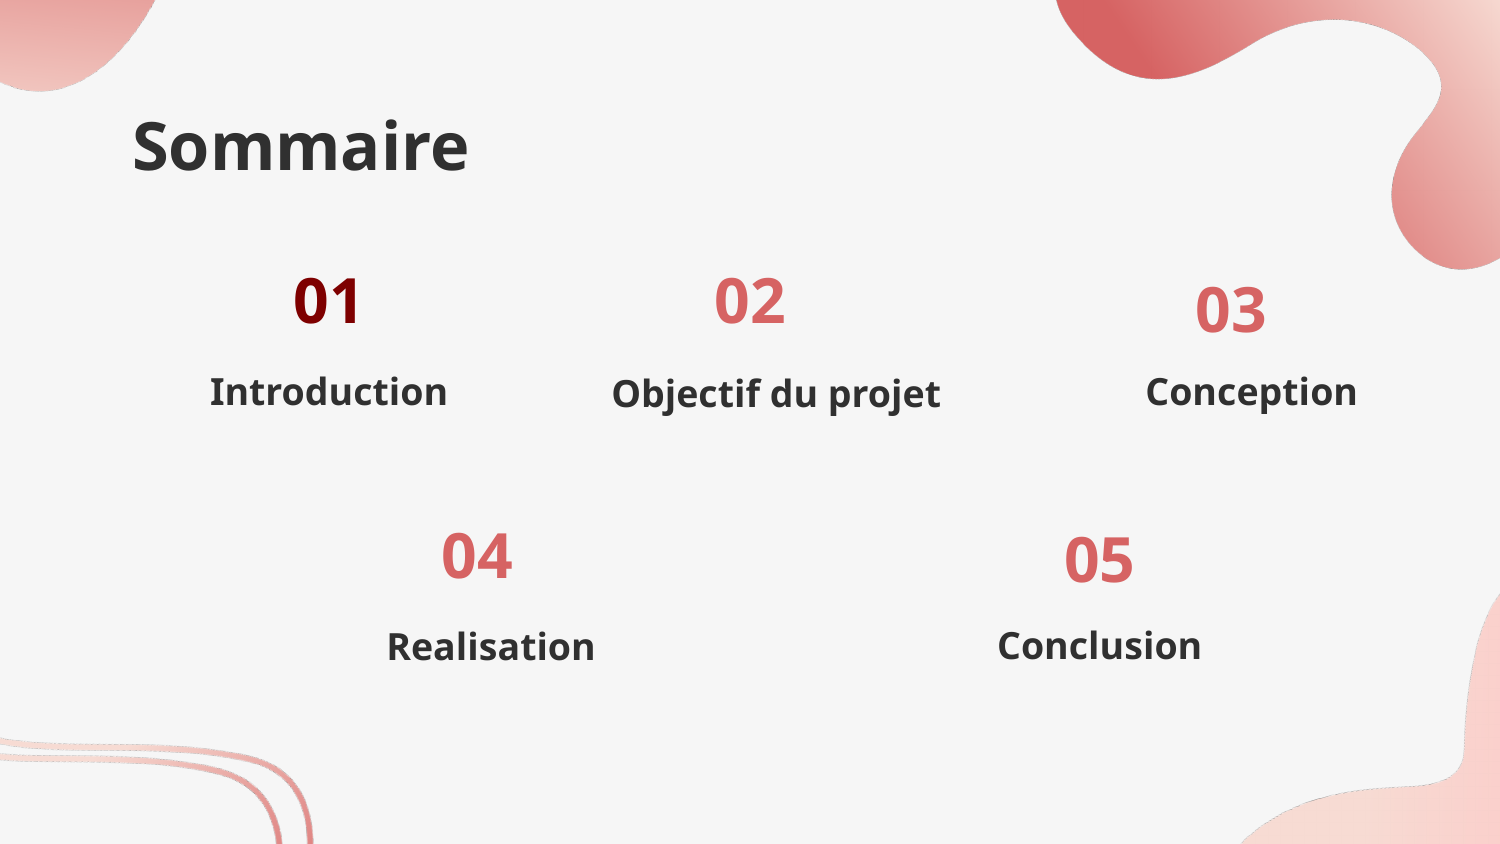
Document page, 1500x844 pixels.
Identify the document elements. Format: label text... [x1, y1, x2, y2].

picture [1161, 575, 1500, 844]
subtitle Introduction [116, 354, 542, 429]
picture [0, 499, 424, 844]
picture [0, 0, 162, 143]
title 05 [1039, 520, 1161, 595]
title Sommaire [116, 88, 1383, 183]
subtitle Realisation [278, 609, 704, 684]
title 02 [689, 261, 811, 335]
title 01 [268, 261, 390, 335]
title 04 [417, 517, 538, 591]
picture [1017, 0, 1500, 280]
subtitle Conception [1039, 354, 1465, 429]
title 03 [1170, 271, 1292, 345]
subtitle Conclusion [887, 608, 1313, 683]
subtitle Objectif du projet [564, 401, 989, 475]
